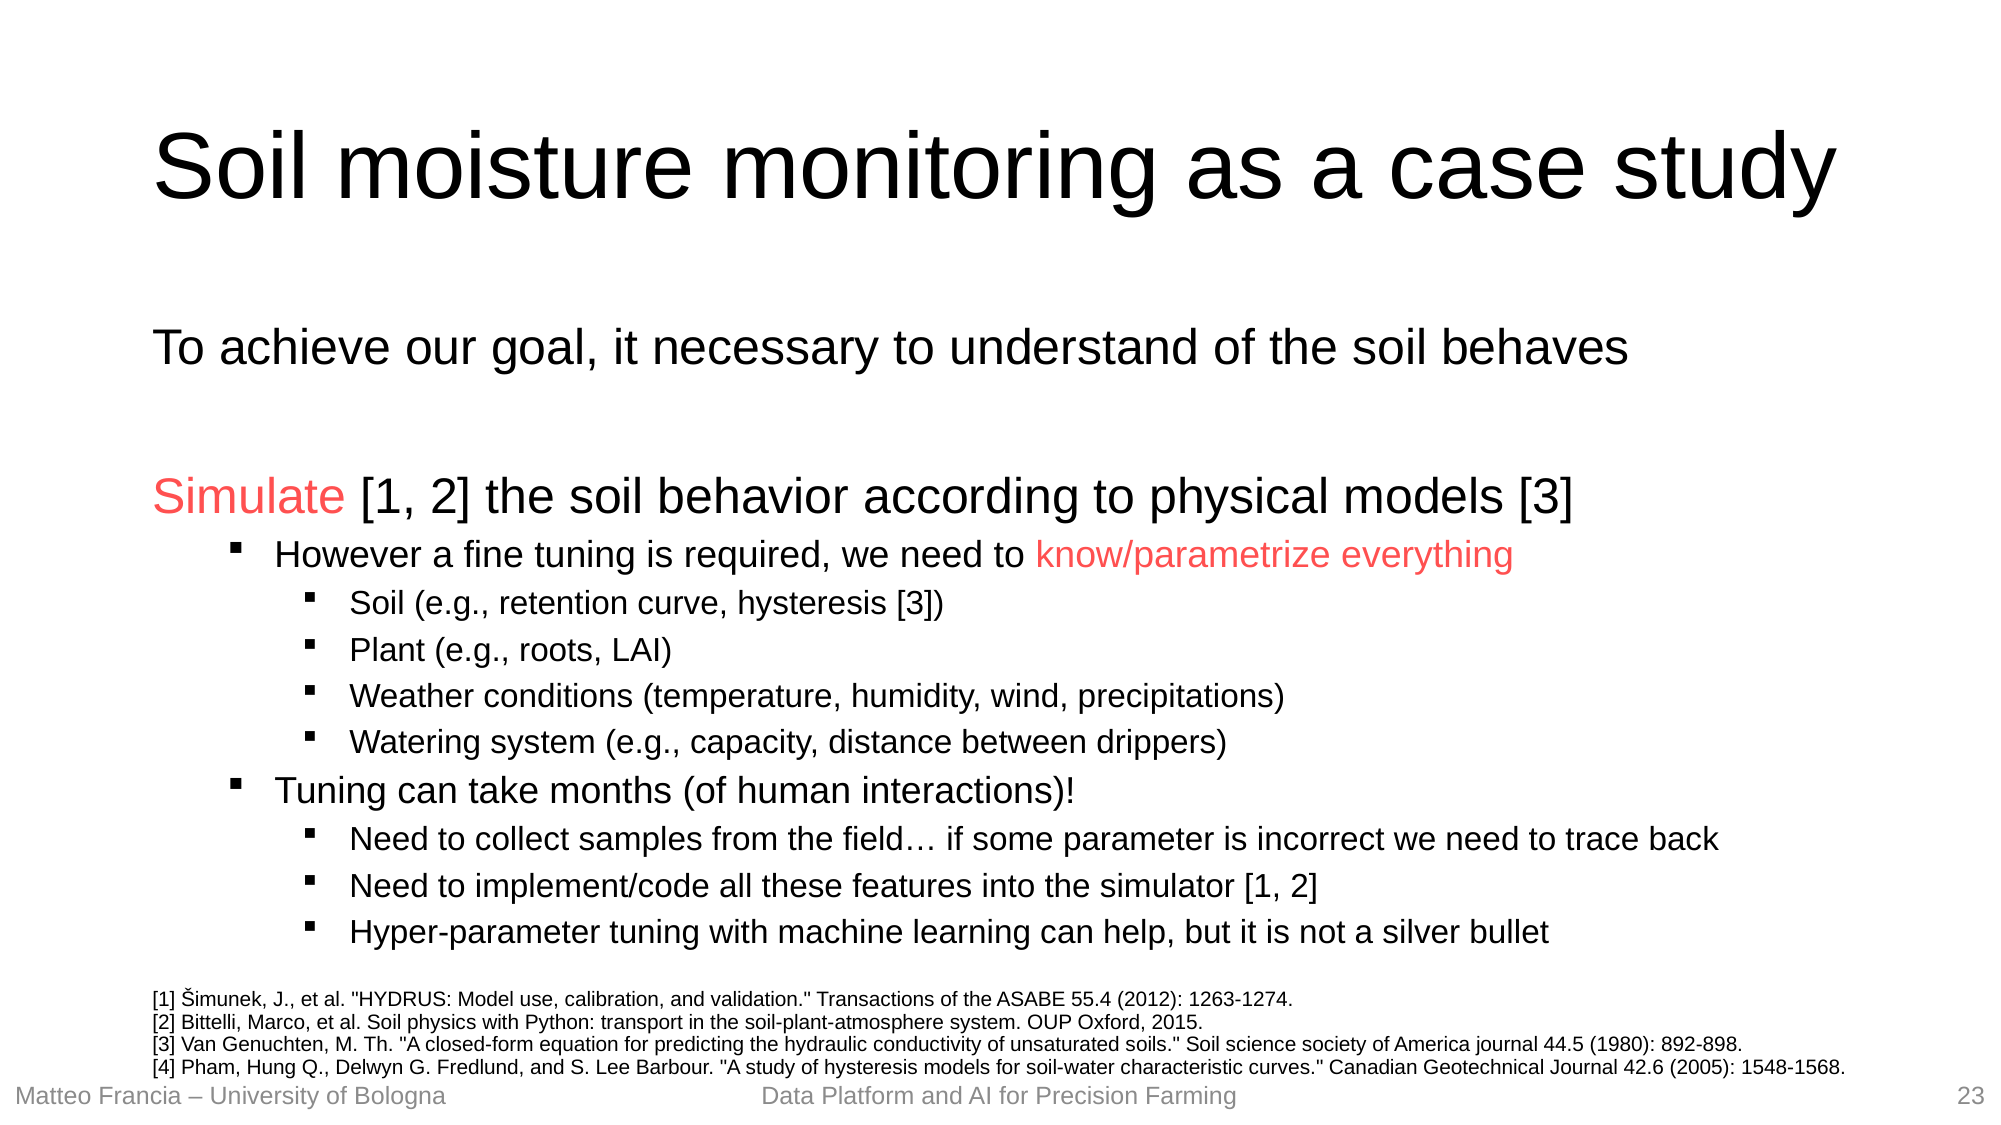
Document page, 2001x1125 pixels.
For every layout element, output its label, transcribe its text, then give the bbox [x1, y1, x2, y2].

list [1] Šimunek, J., et al. "HYDRUS: Model use, calibration, and validation." Transactions of the ASABE 55.4 (2012): 1263-1274. [2] Bittelli, Marco, et al. Soil physics with Python: transport in the soil-plant-atmosphere system. OUP Oxford, 2015. [3] Van Genuchten, M. Th. "A closed‐form equation for predicting the hydraulic conductivity of unsaturated soils." Soil science society of America journal 44.5 (1980): 892-898. [4] Pham, Hung Q., Delwyn G. Fredlund, and S. Lee Barbour. "A study of hysteresis models for soil-water characteristic curves." Canadian Geotechnical Journal 42.6 (2005): 1548-1568. [137, 1003, 1863, 1064]
footer Matteo Francia – University of Bologna [0, 1065, 466, 1125]
slide_number 23 [1550, 1065, 2000, 1125]
title Soil moisture monitoring as a case study [137, 59, 1863, 278]
list To achieve our goal, it necessary to understand of the soil behaves Simulate [1, 2] the soil behavior according to physical models [3] However a fine tuning is required, we need to know/parametrize everything Soil (e.g., retention curve, hysteresis [3]) Plant (e.g., roots, LAI) Weather conditions (temperature, humidity, wind, precipitations) Watering system (e.g., capacity, distance between drippers) Tuning can take months (of human interactions)! Need to collect samples from the field… if some parameter is incorrect we need to trace back Need to implement/code all these features into the simulator [1, 2] Hyper-parameter tuning with machine learning can help, but it is not a silver bullet [137, 278, 1863, 993]
